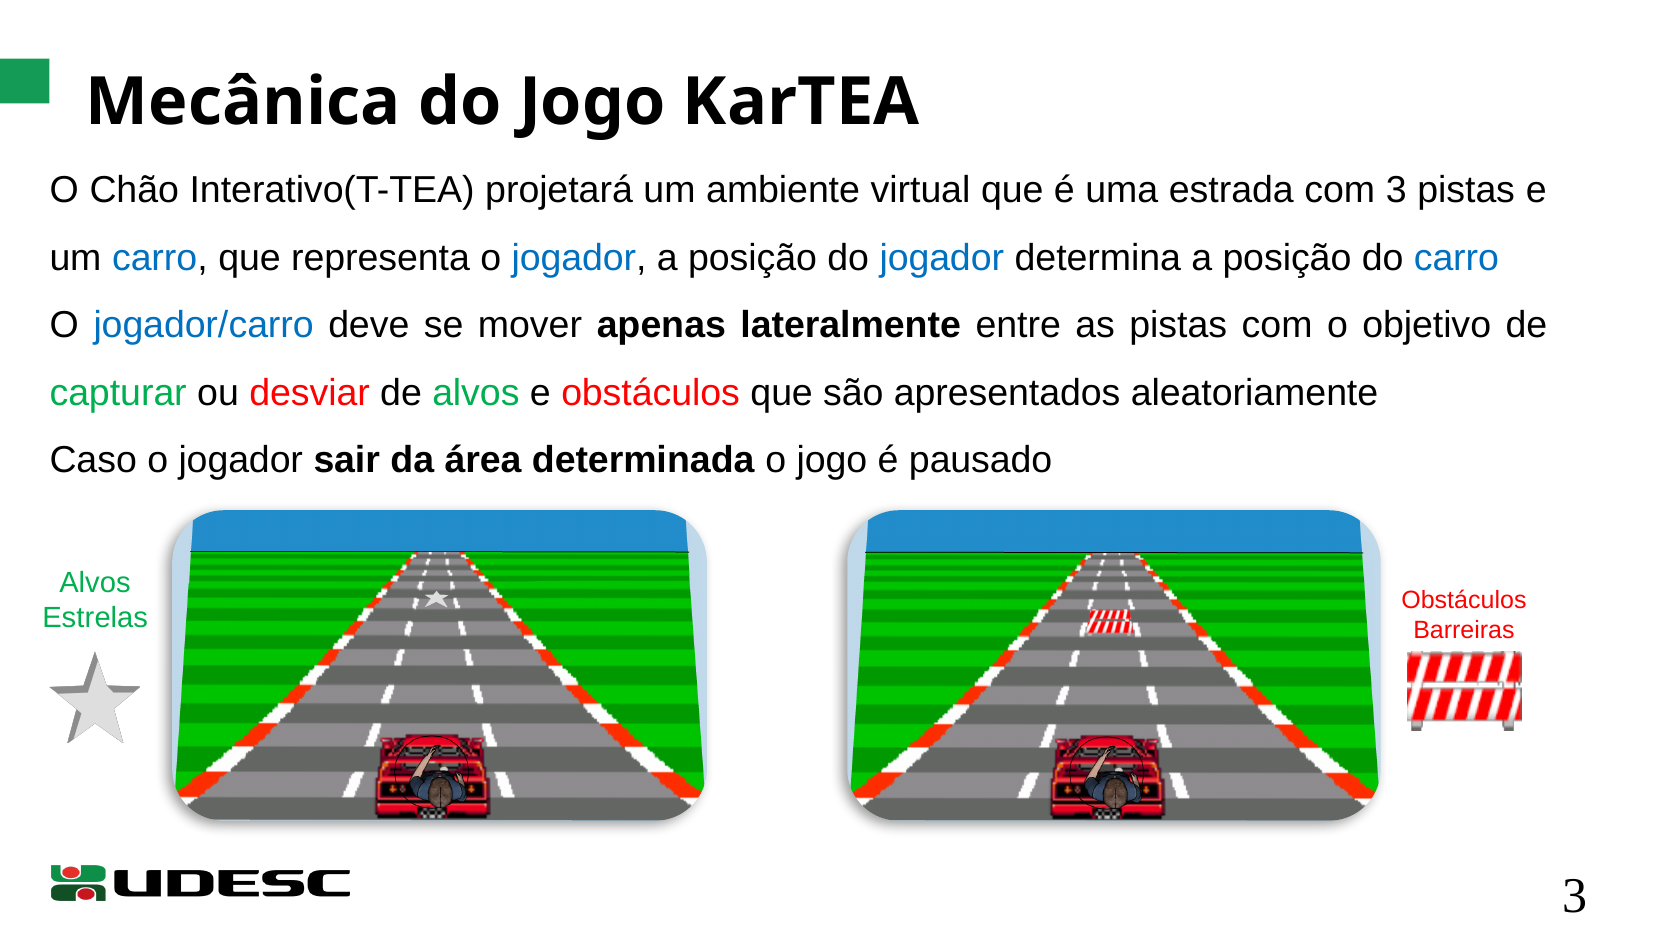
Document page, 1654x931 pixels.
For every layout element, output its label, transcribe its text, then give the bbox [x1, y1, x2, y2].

picture [51, 865, 350, 902]
picture [1407, 651, 1522, 732]
picture [846, 509, 1381, 821]
text_box Obstáculos Barreiras [1387, 576, 1542, 651]
text_box O Chão Interativo(T-TEA) projetará um ambiente virtual que é uma estrada com 3 pistas e um carro, que representa o jogador, a posição do jogador determina a posição do carro O jogador/carro deve se mover apenas lateralmente entre as pistas com o objetivo de capturar ou desviar de alvos e obstáculos que são apresentados aleatoriamente Caso o jogador sair da área determinada o jogo é pausado [49, 142, 1548, 481]
picture [171, 509, 708, 821]
text_box [0, 57, 51, 106]
text_box Alvos Estrelas [27, 555, 164, 641]
text_box Mecânica do Jogo KarTEA [71, 50, 1649, 125]
text_box 3 [1547, 855, 1654, 931]
picture [49, 651, 140, 743]
